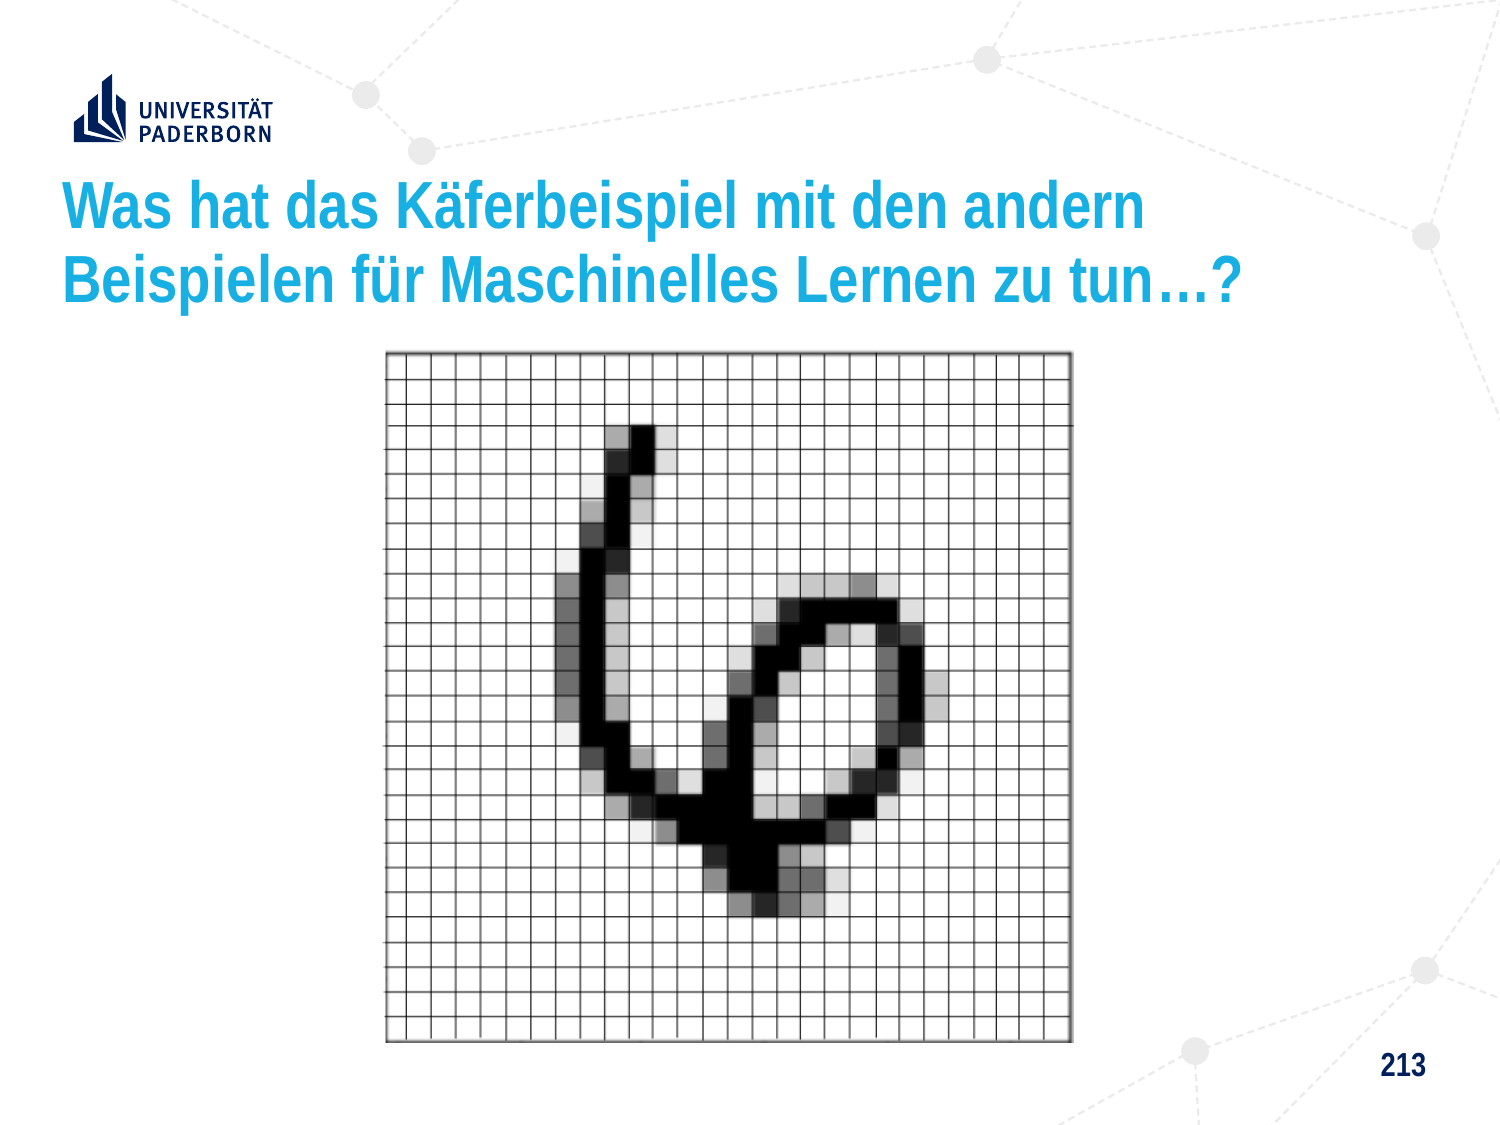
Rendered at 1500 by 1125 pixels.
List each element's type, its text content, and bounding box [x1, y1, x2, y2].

picture [382, 345, 1074, 1043]
slide_number 213 [1308, 1042, 1427, 1091]
title Was hat das Käferbeispiel mit den andern Beispielen für Maschinelles Lernen zu tun…? [62, 168, 1415, 251]
